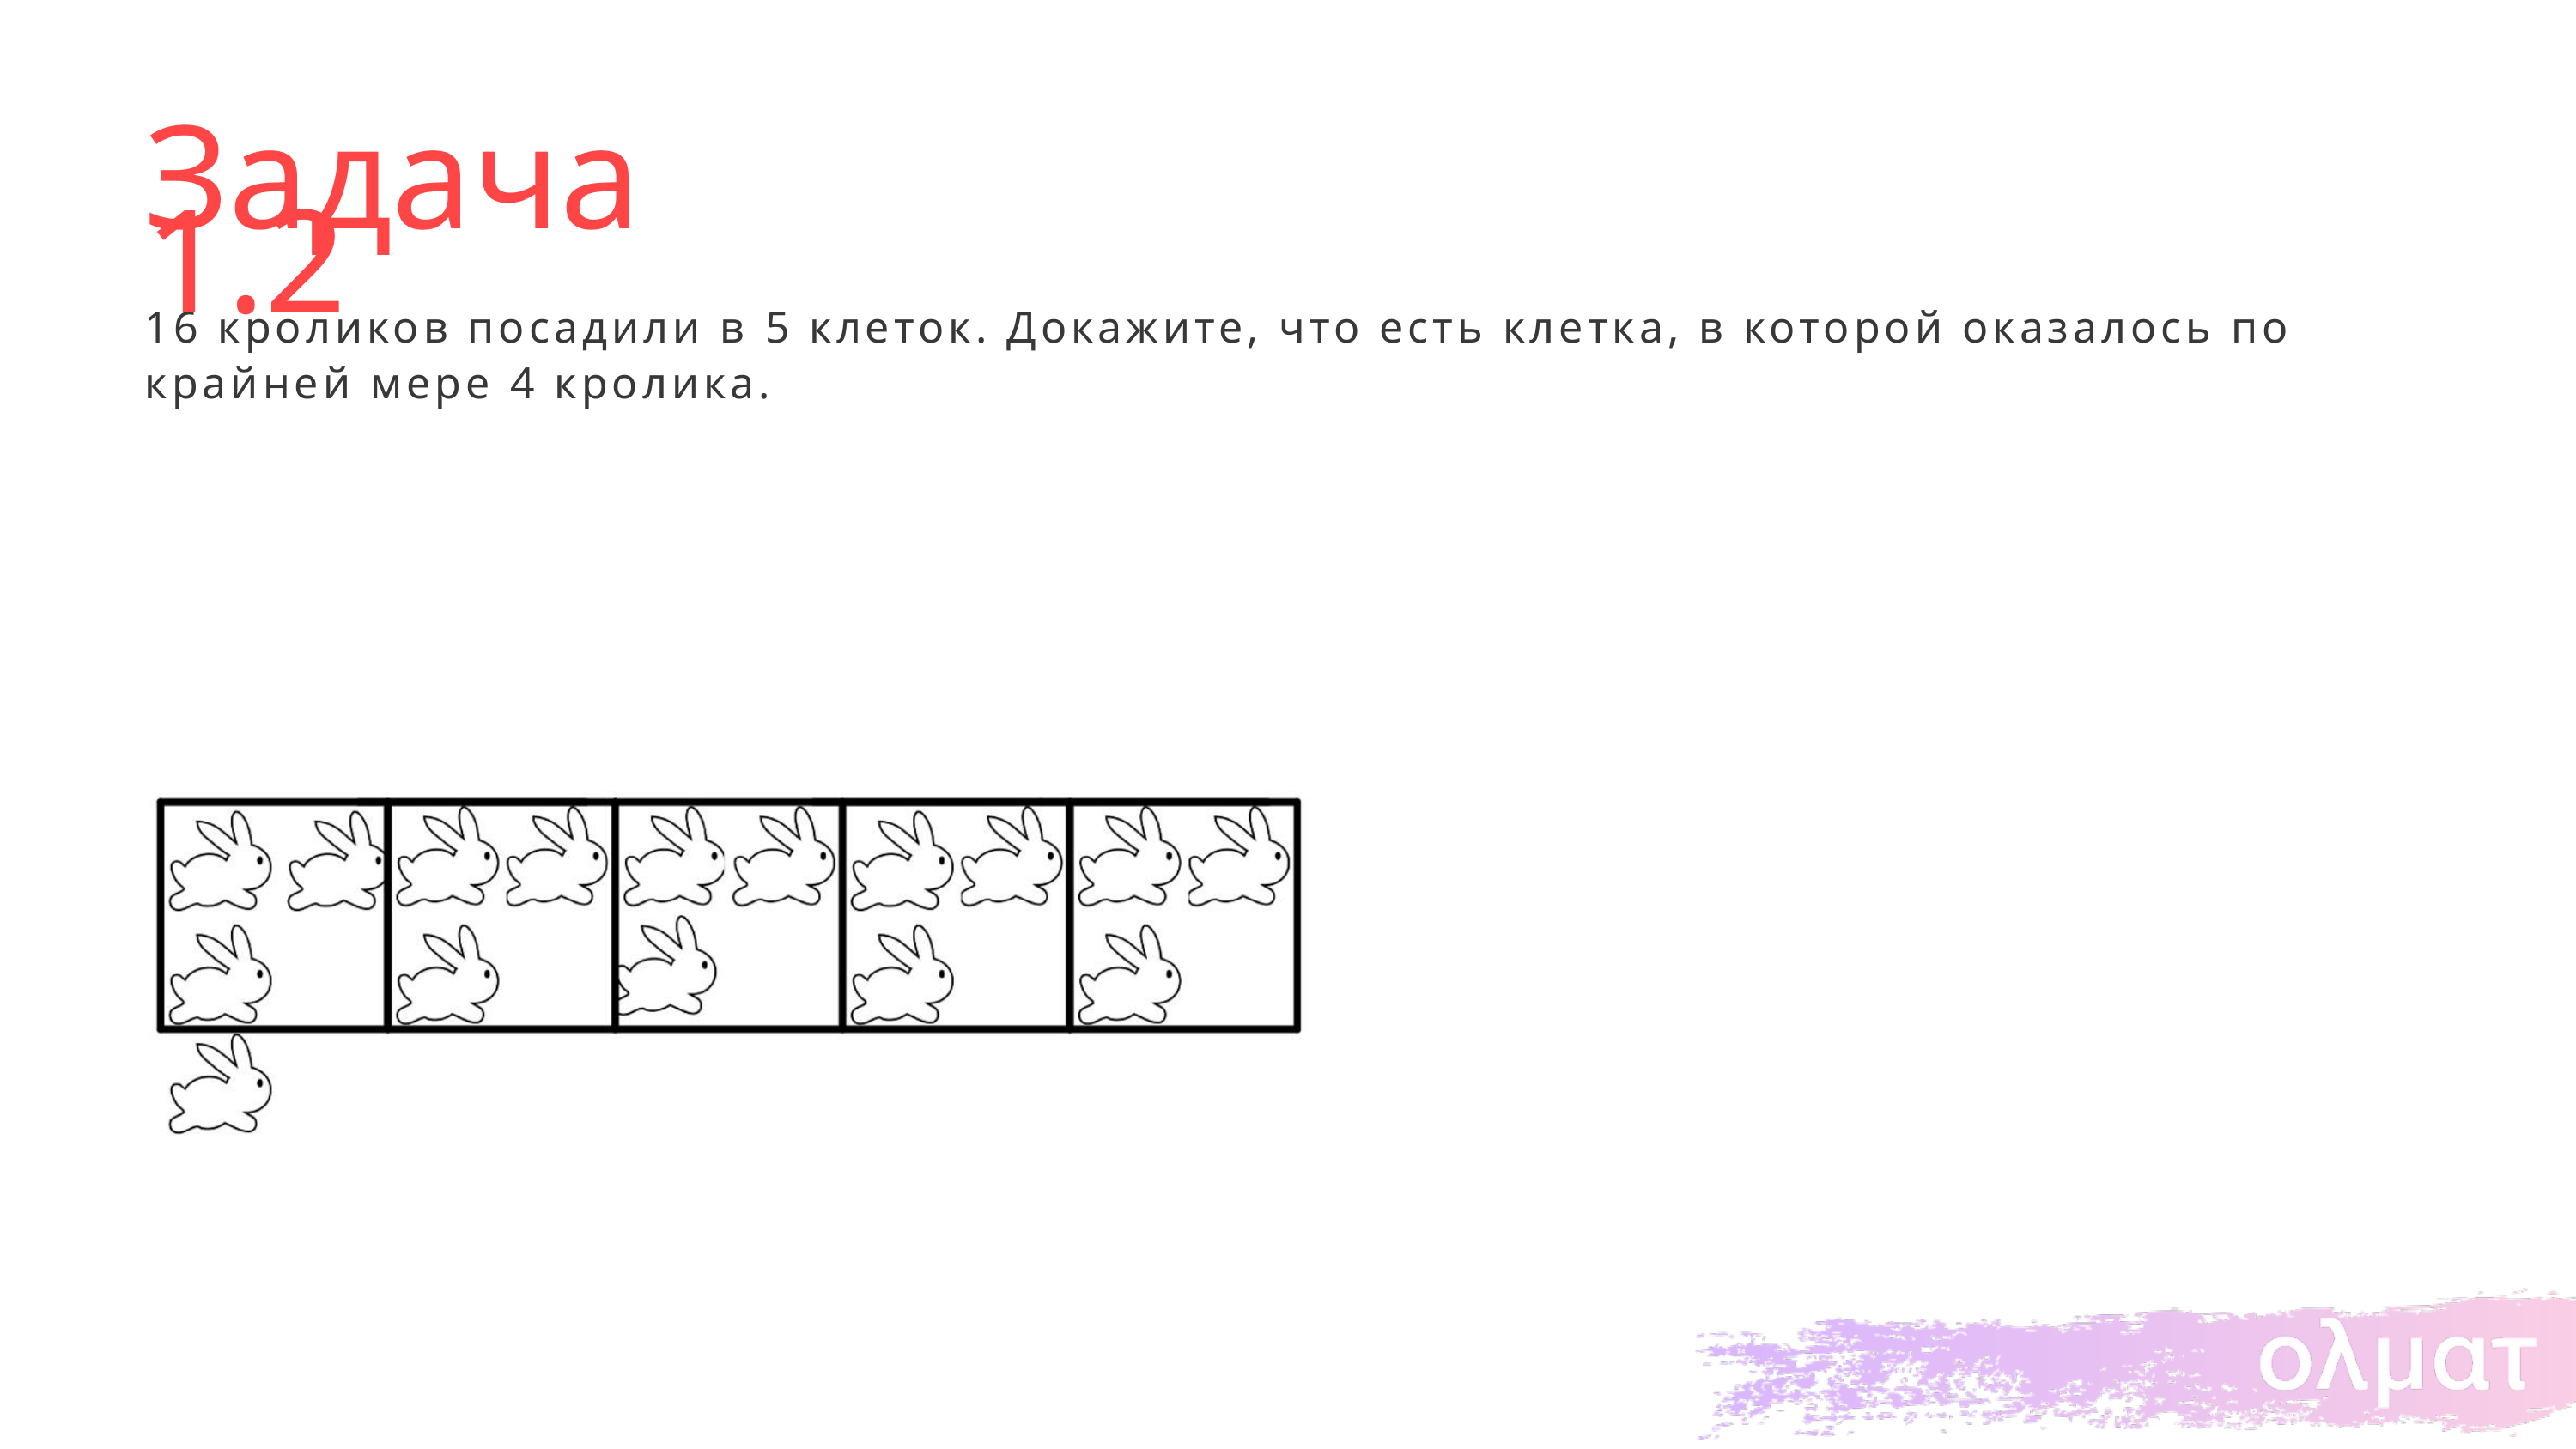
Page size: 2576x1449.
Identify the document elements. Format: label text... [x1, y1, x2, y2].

picture [131, 791, 1507, 1323]
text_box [1690, 1287, 2576, 1440]
text_box 16 кроликов посадили в 5 клеток. Докажите, что есть клетка, в которой оказалось по крайней мере 4 кролика. [144, 295, 2338, 408]
text_box Задача 1.2 [144, 173, 859, 342]
